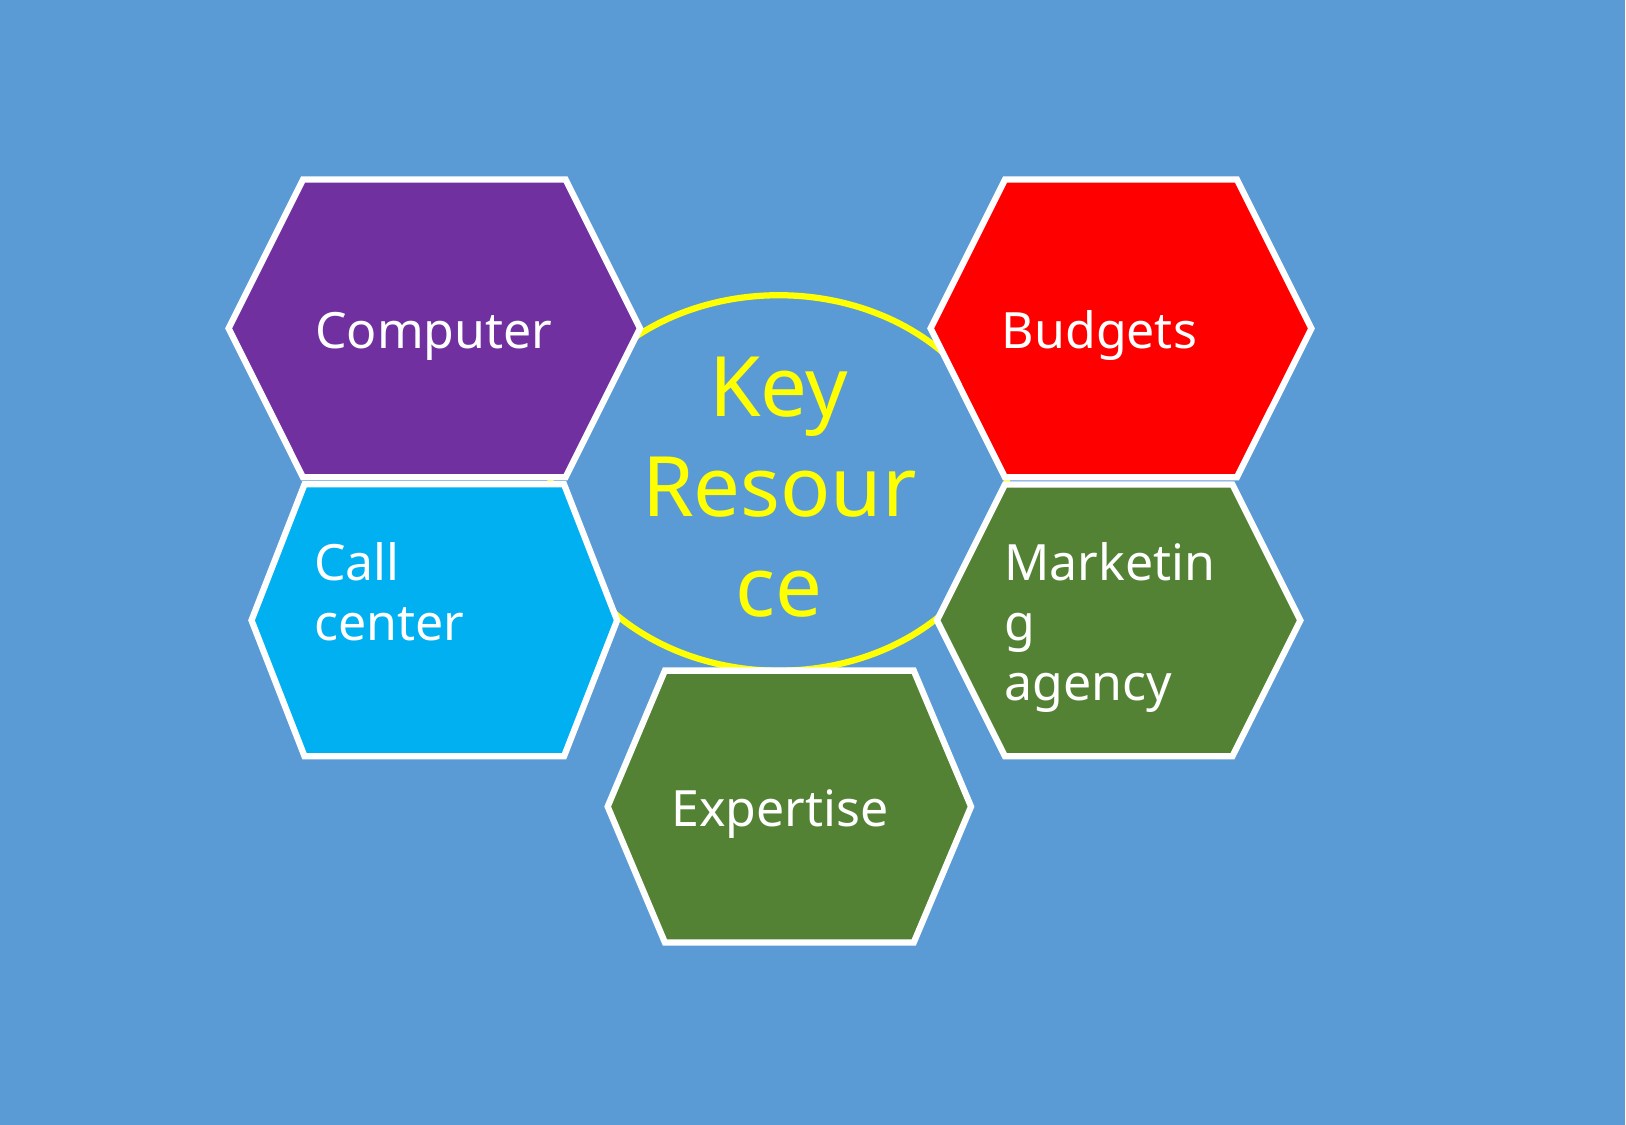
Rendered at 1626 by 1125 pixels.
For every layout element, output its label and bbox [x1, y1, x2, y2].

text_box [228, 179, 1312, 943]
